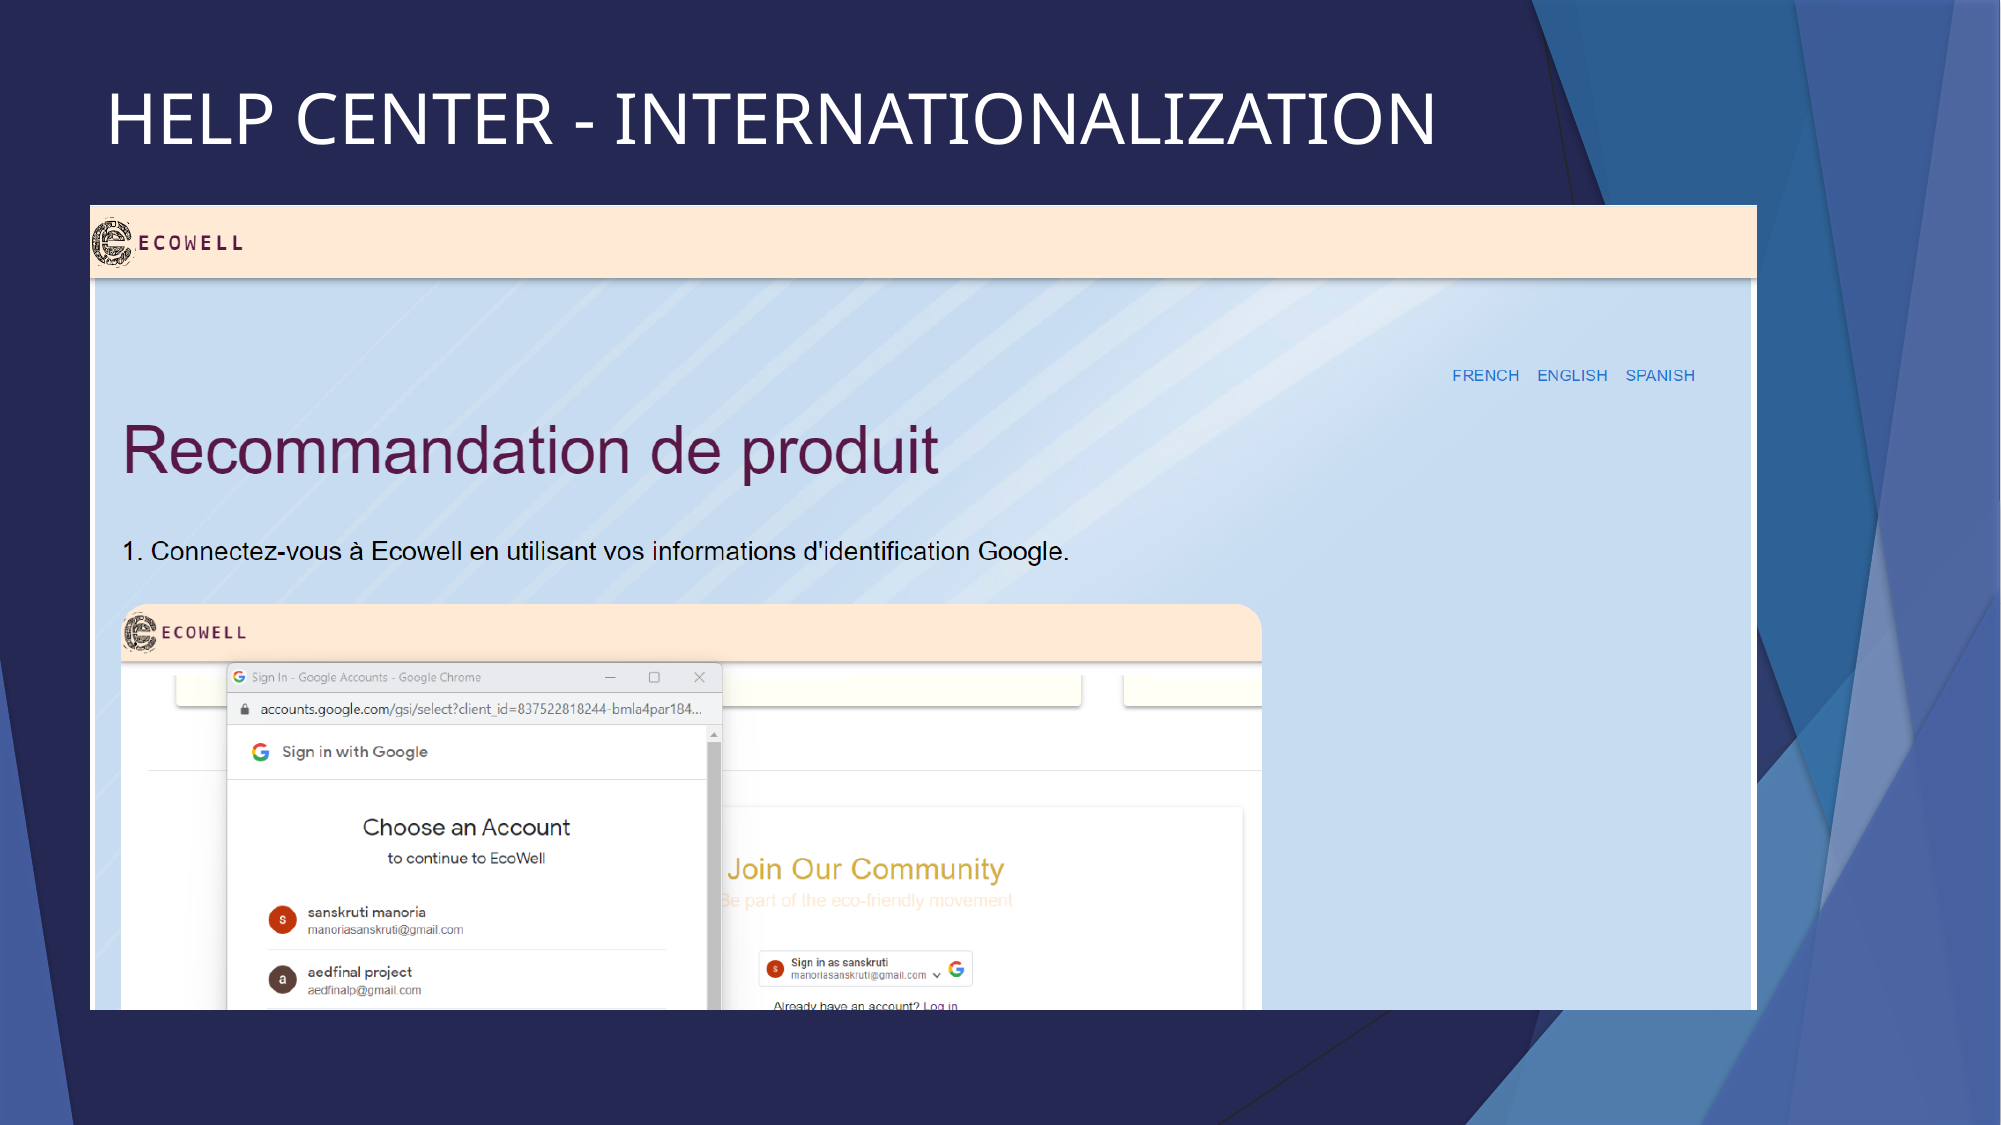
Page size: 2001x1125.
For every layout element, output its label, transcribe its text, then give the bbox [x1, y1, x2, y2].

picture [89, 204, 1757, 1010]
text_box HELP CENTER - INTERNATIONALIZATION [90, 66, 1910, 167]
